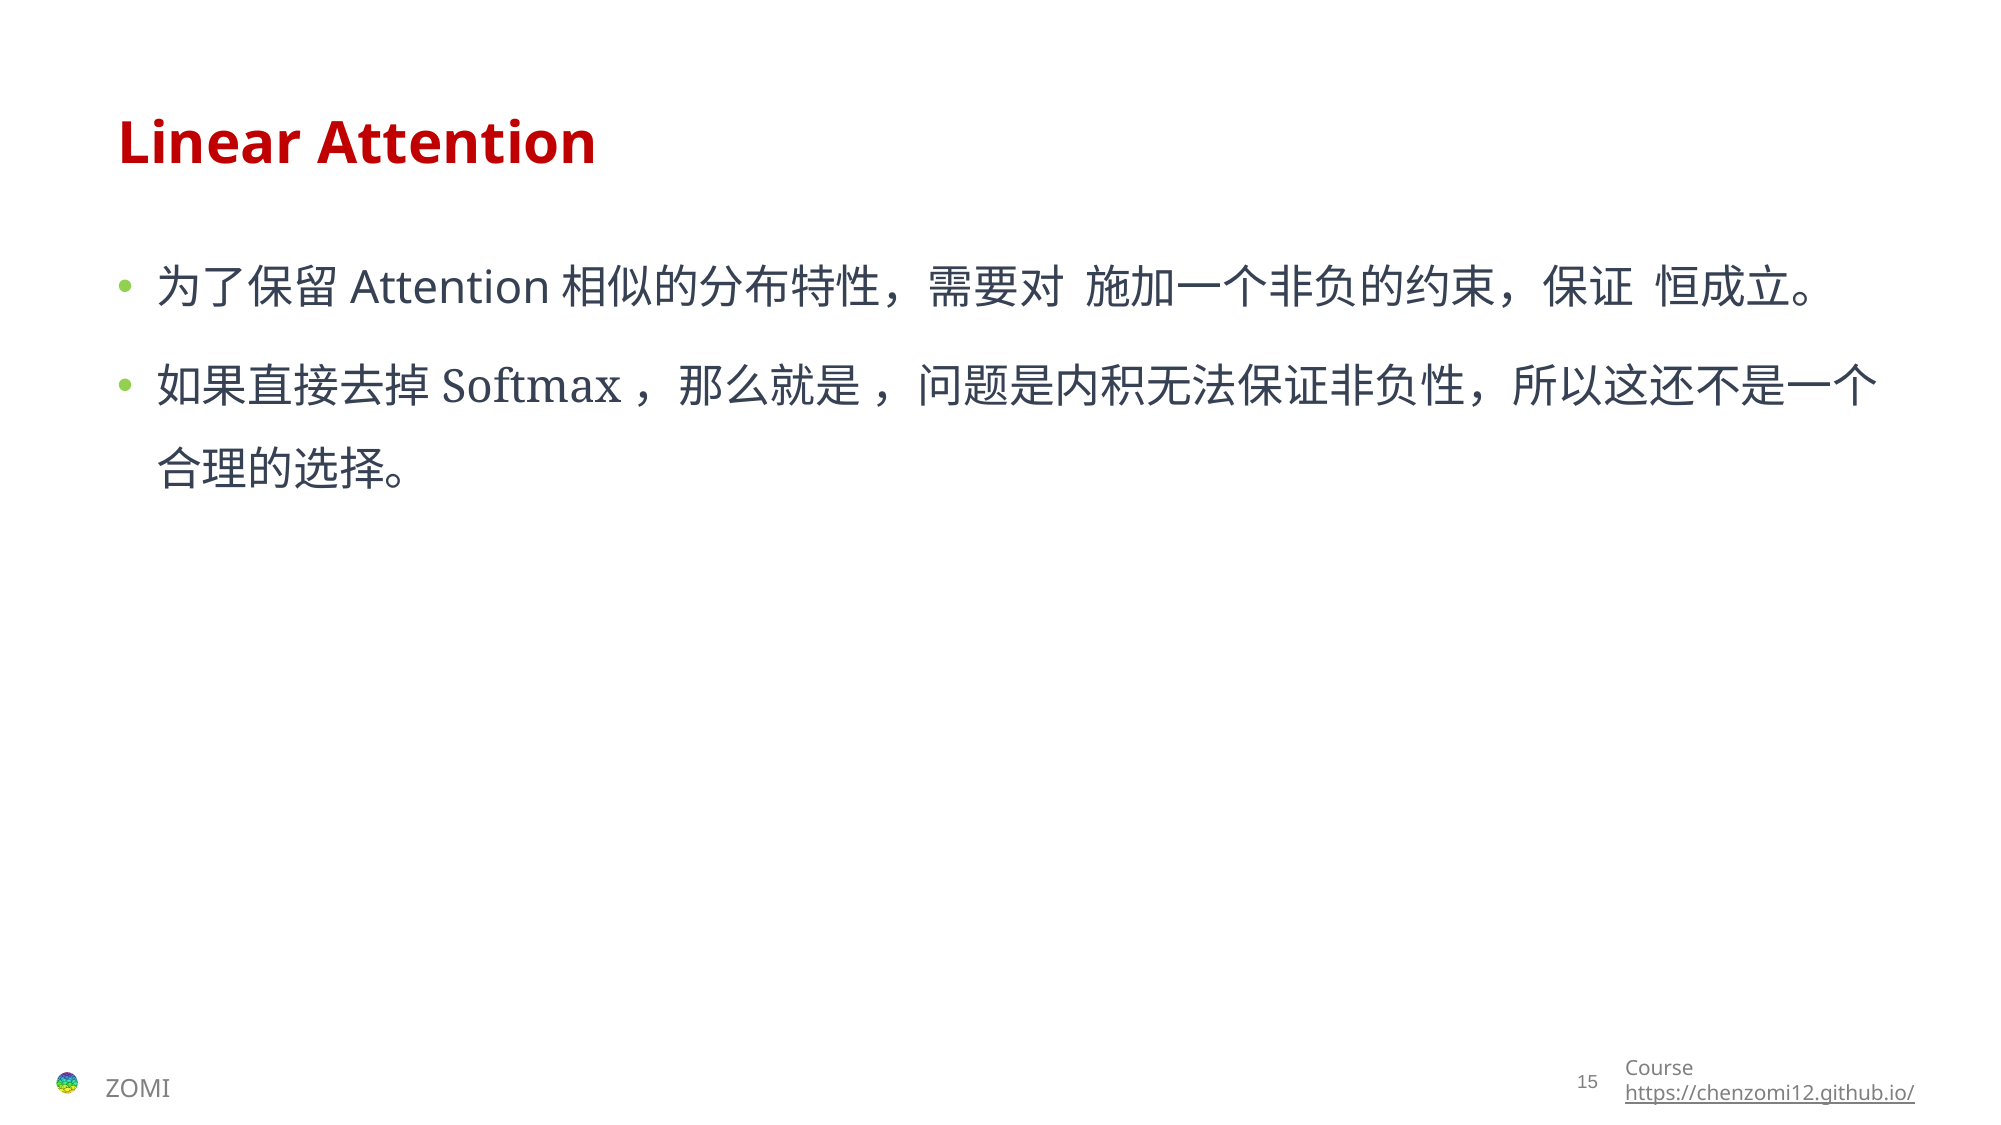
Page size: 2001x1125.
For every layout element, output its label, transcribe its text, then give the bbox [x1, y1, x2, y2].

title Linear Attention [102, 91, 1901, 189]
picture [57, 1073, 77, 1093]
